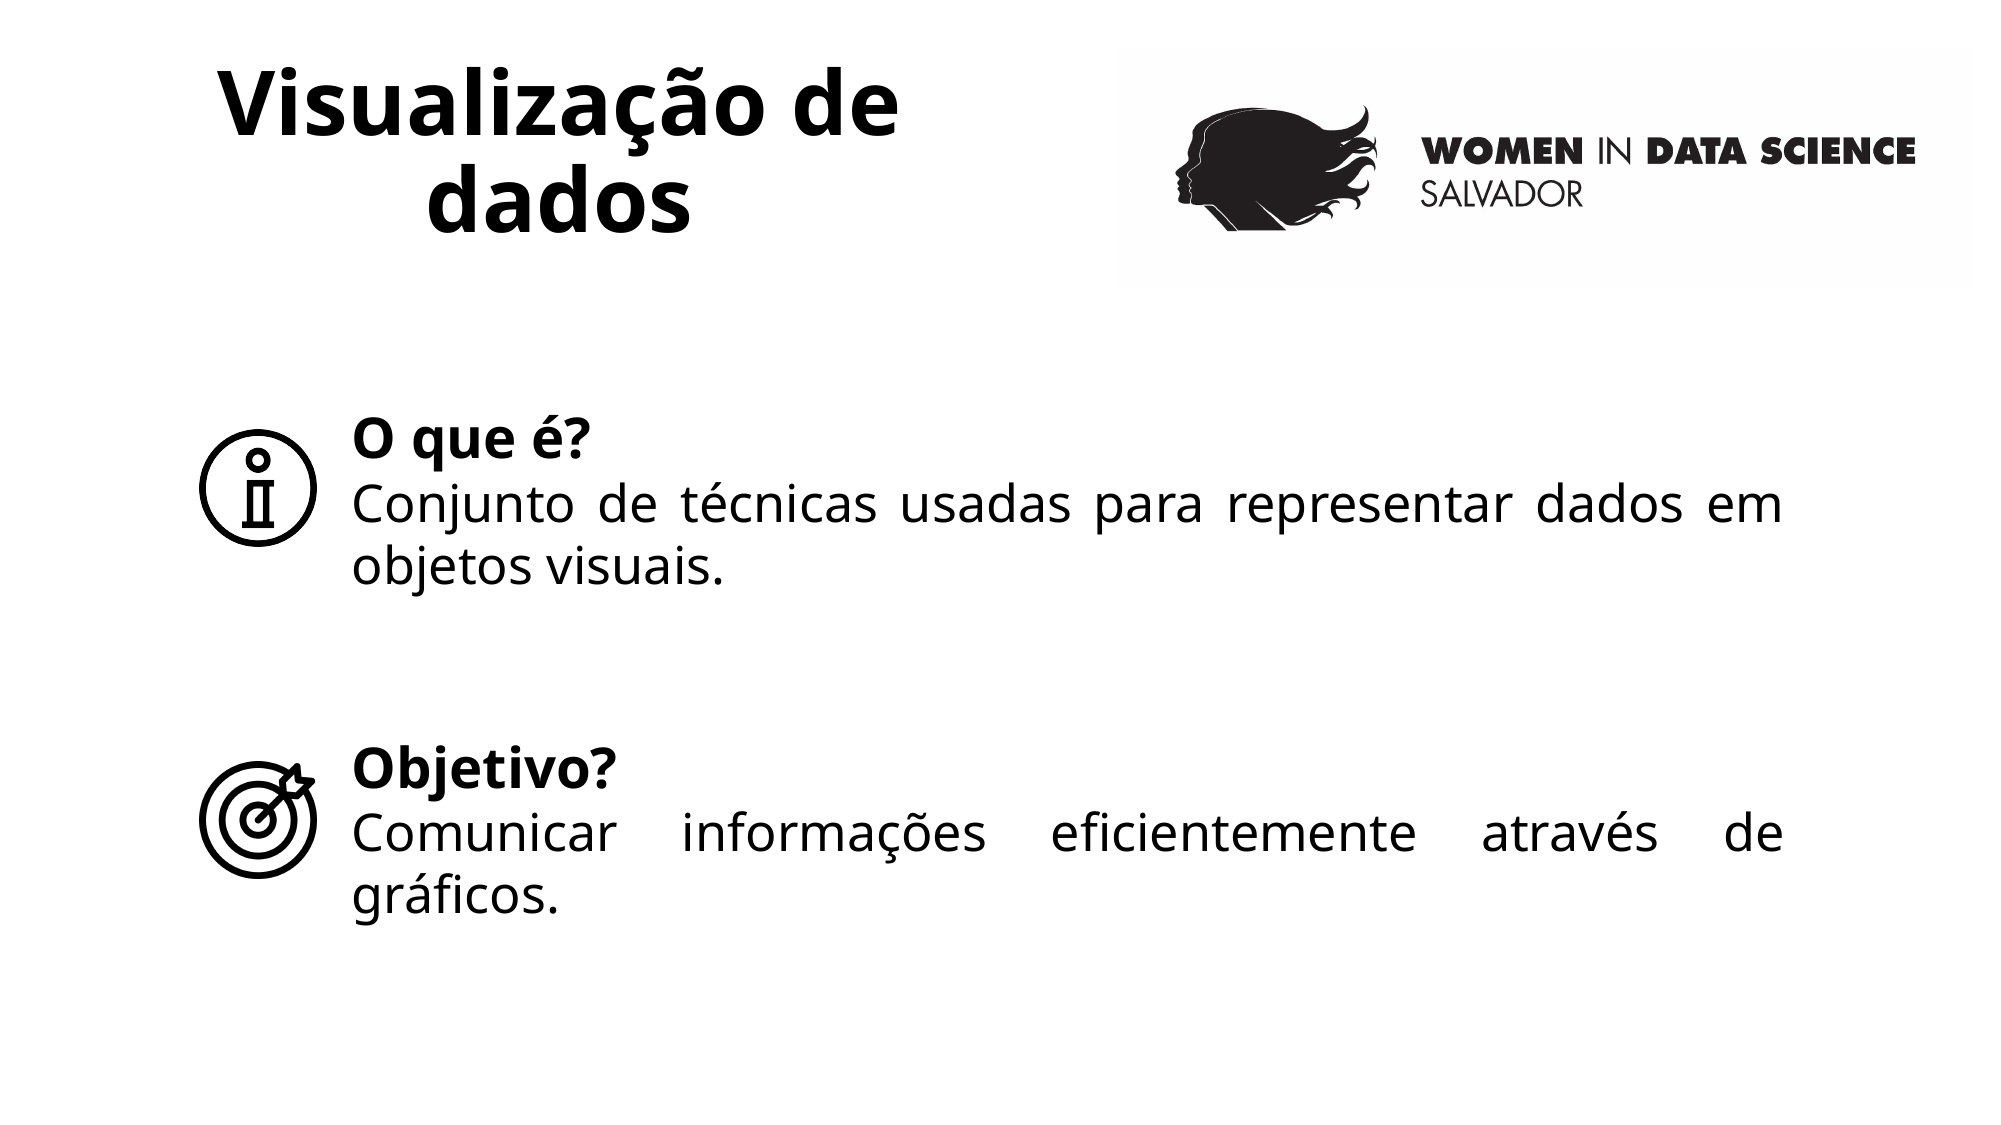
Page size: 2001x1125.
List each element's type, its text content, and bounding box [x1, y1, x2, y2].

picture [199, 761, 317, 880]
picture [1117, 47, 1974, 289]
picture [199, 428, 317, 547]
text_box O que é? Conjunto de técnicas usadas para representar dados em objetos visuais. [336, 387, 1801, 611]
text_box Objetivo? Comunicar informações eficientemente através de gráficos. [336, 707, 1801, 949]
title Visualização de dados [105, 10, 1014, 301]
